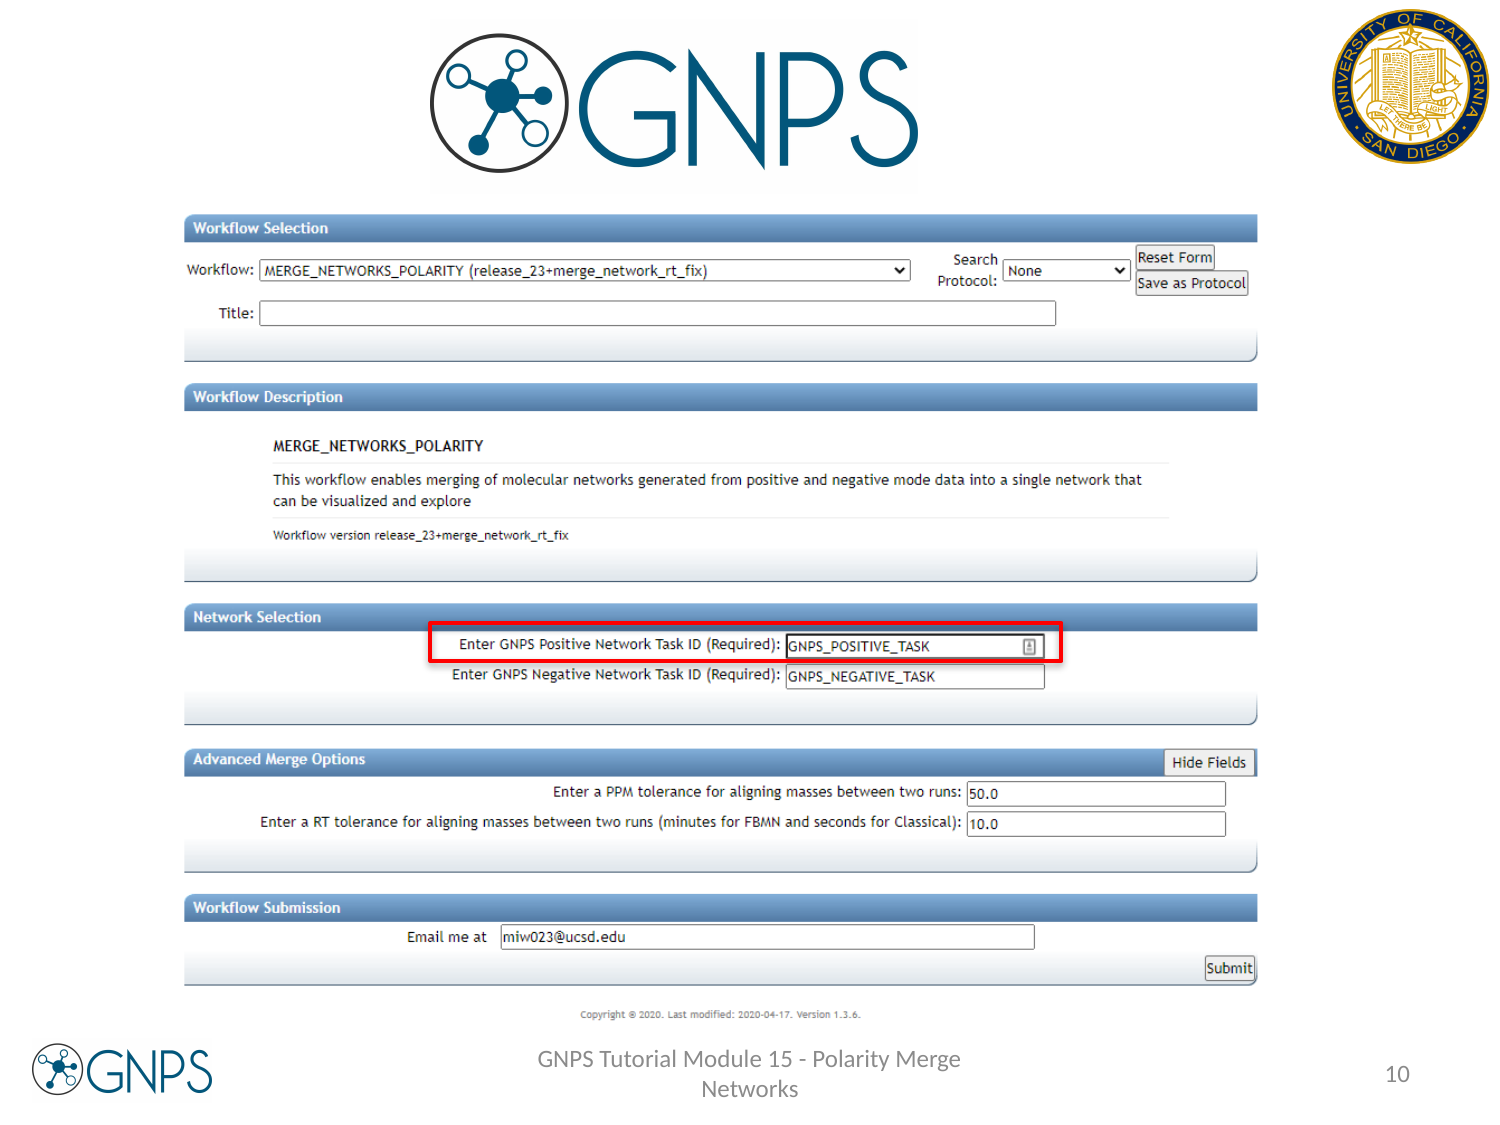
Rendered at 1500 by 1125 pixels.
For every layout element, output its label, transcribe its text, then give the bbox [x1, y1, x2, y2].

slide_number 10 [1074, 1042, 1425, 1103]
picture [31, 1038, 212, 1103]
footer GNPS Tutorial Module 15 - Polarity Merge Networks [512, 1042, 988, 1103]
picture [430, 19, 919, 194]
picture [171, 201, 1272, 1027]
picture [1279, 7, 1500, 165]
